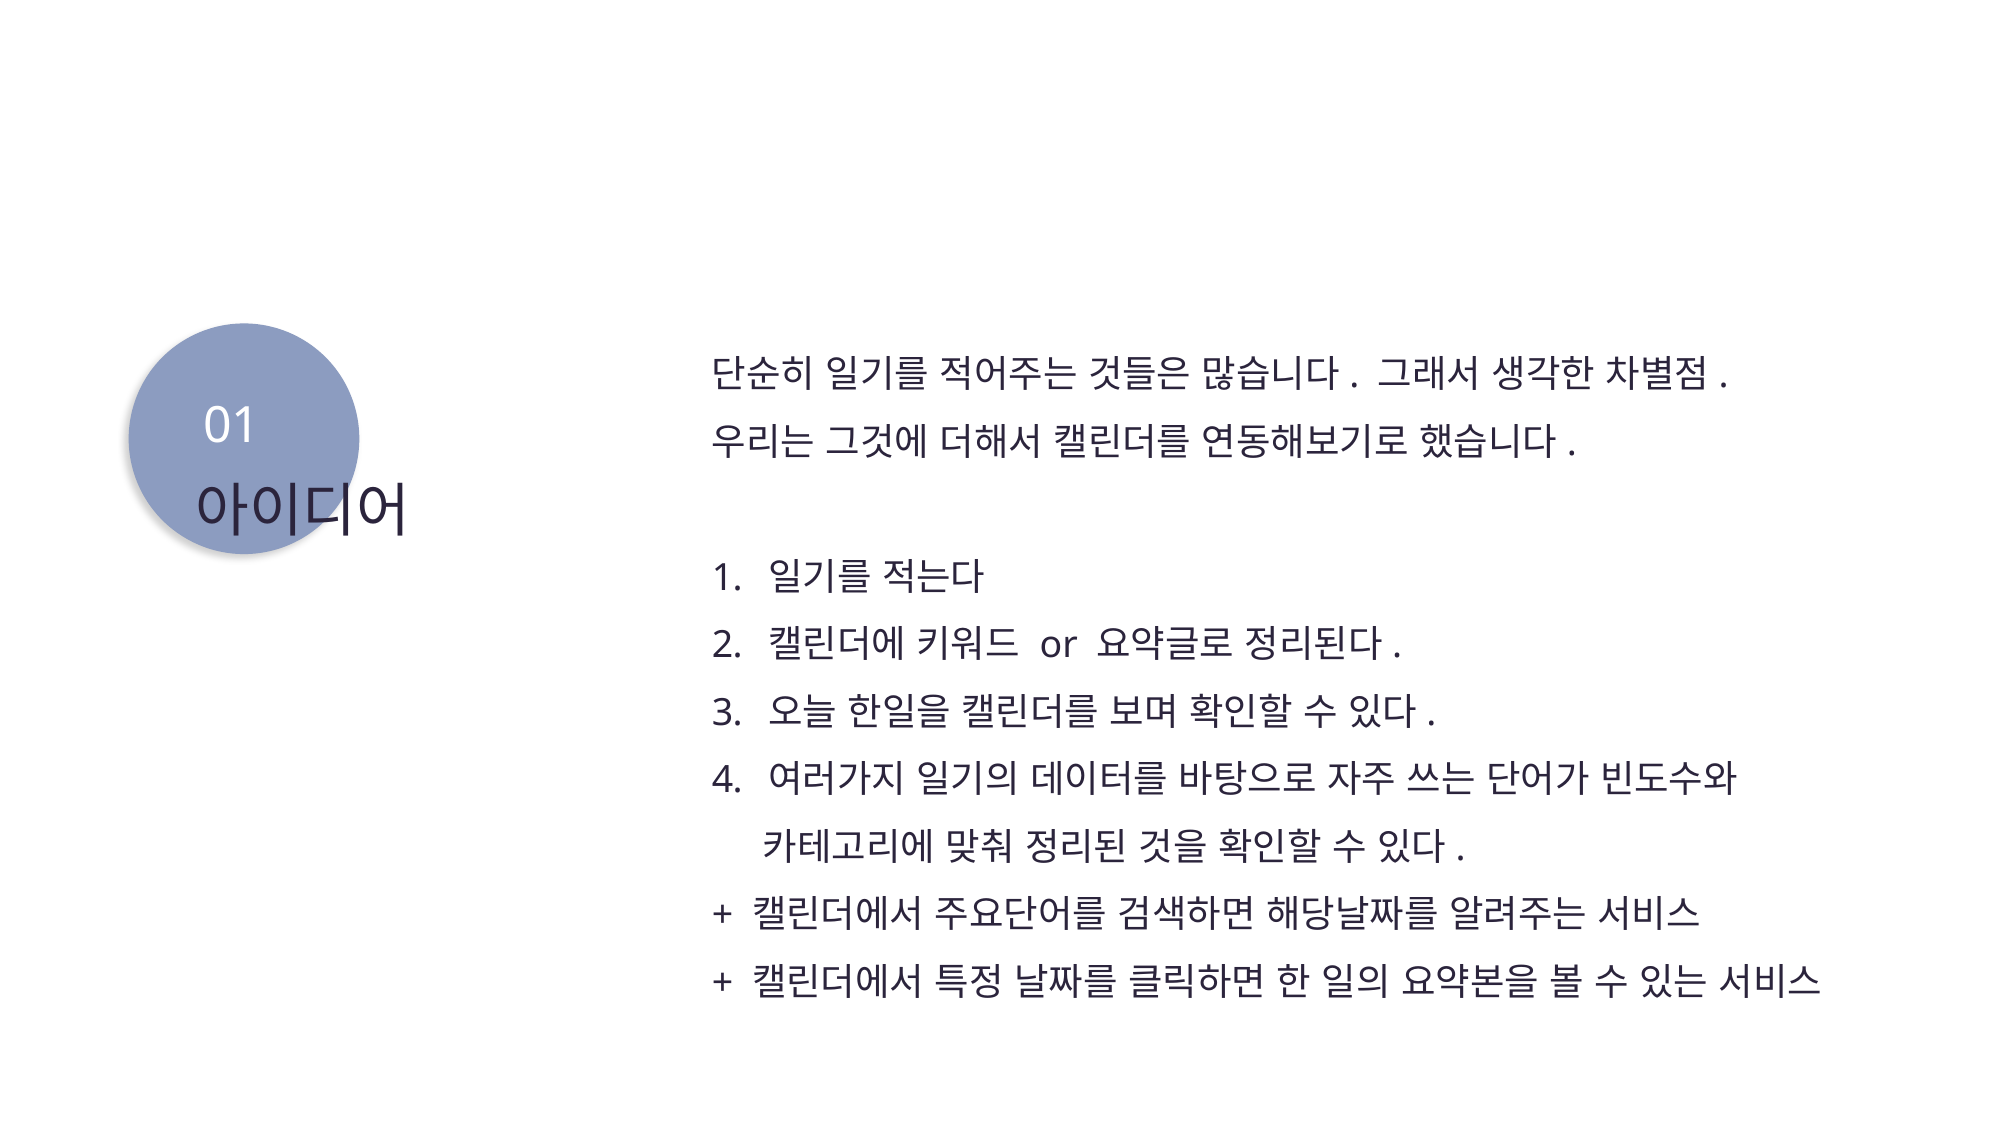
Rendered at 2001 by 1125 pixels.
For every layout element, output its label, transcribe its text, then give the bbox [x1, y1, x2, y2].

text_box [132, 327, 356, 531]
text_box 아이디어 [180, 430, 425, 551]
text_box 01 [188, 385, 276, 430]
text_box 단순히 일기를 적어주는 것들은 많습니다. 그래서 생각한 차별점. 우리는 그것에 더해서 캘린더를 연동해보기로 했습니다. 일기를 적는다 캘린더에 키워드 or 요약글로 정리된다. 오늘 한일을 캘린더를 보며 확인할 수 있다. 여러가지 일기의 데이터를 바탕으로 자주 쓰는 단어가 빈도수와 카테고리에 맞춰 정리된 것을 확인할 수 있다. + 캘린더에서 주요단어를 검색하면 해당날짜를 알려주는 서비스 + 캘린더에서 특정 날짜를 클릭하면 한 일의 요약본을 볼 수 있는 서비스 [697, 320, 1838, 1011]
